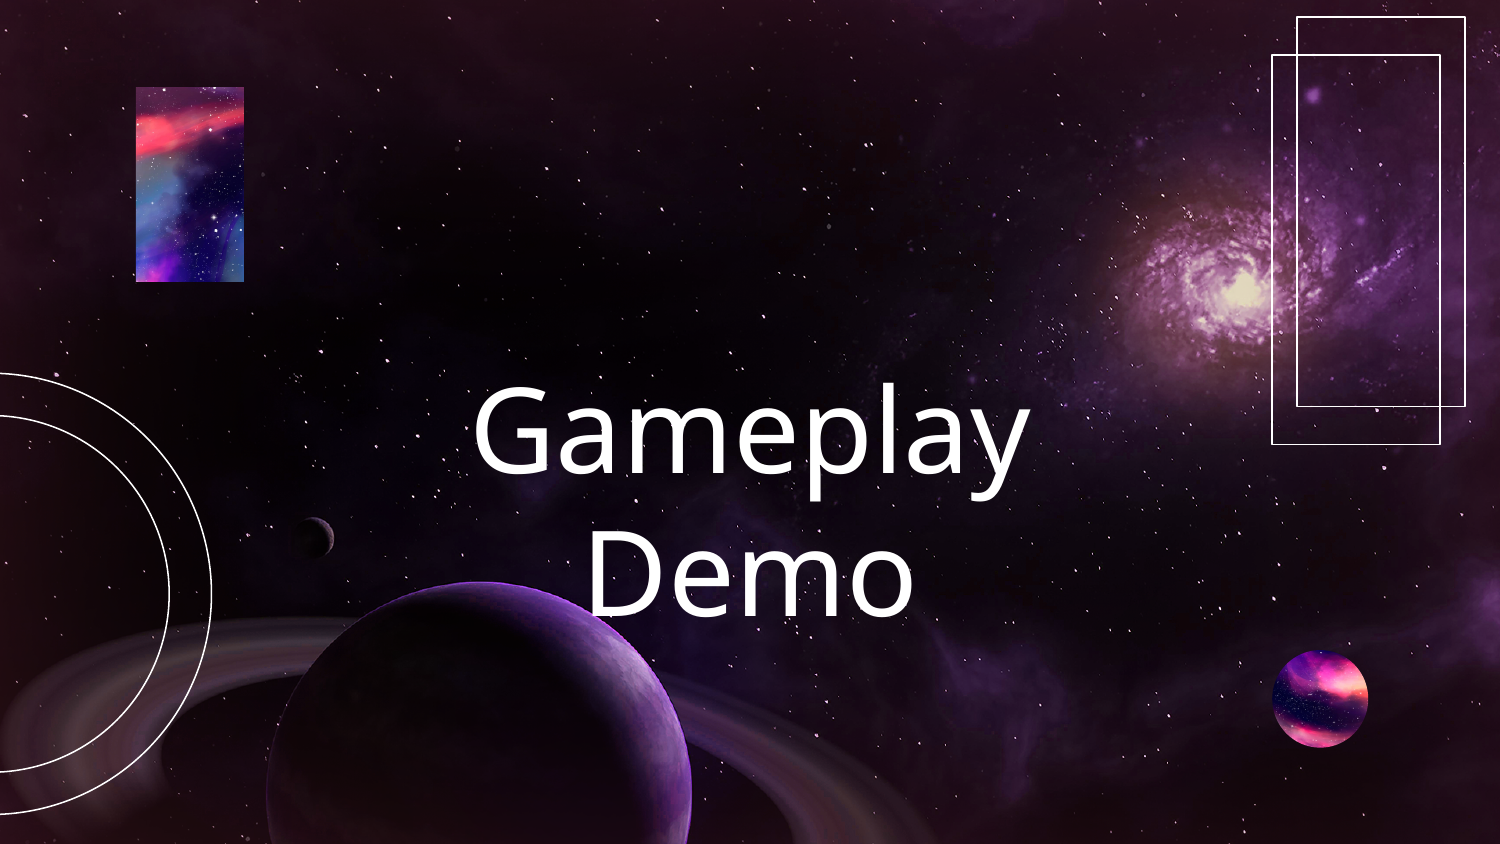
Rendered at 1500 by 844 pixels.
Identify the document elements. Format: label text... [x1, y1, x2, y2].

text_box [1272, 16, 1466, 445]
title Gameplay Demo [335, 339, 1165, 504]
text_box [0, 372, 212, 815]
picture [0, 0, 1500, 844]
